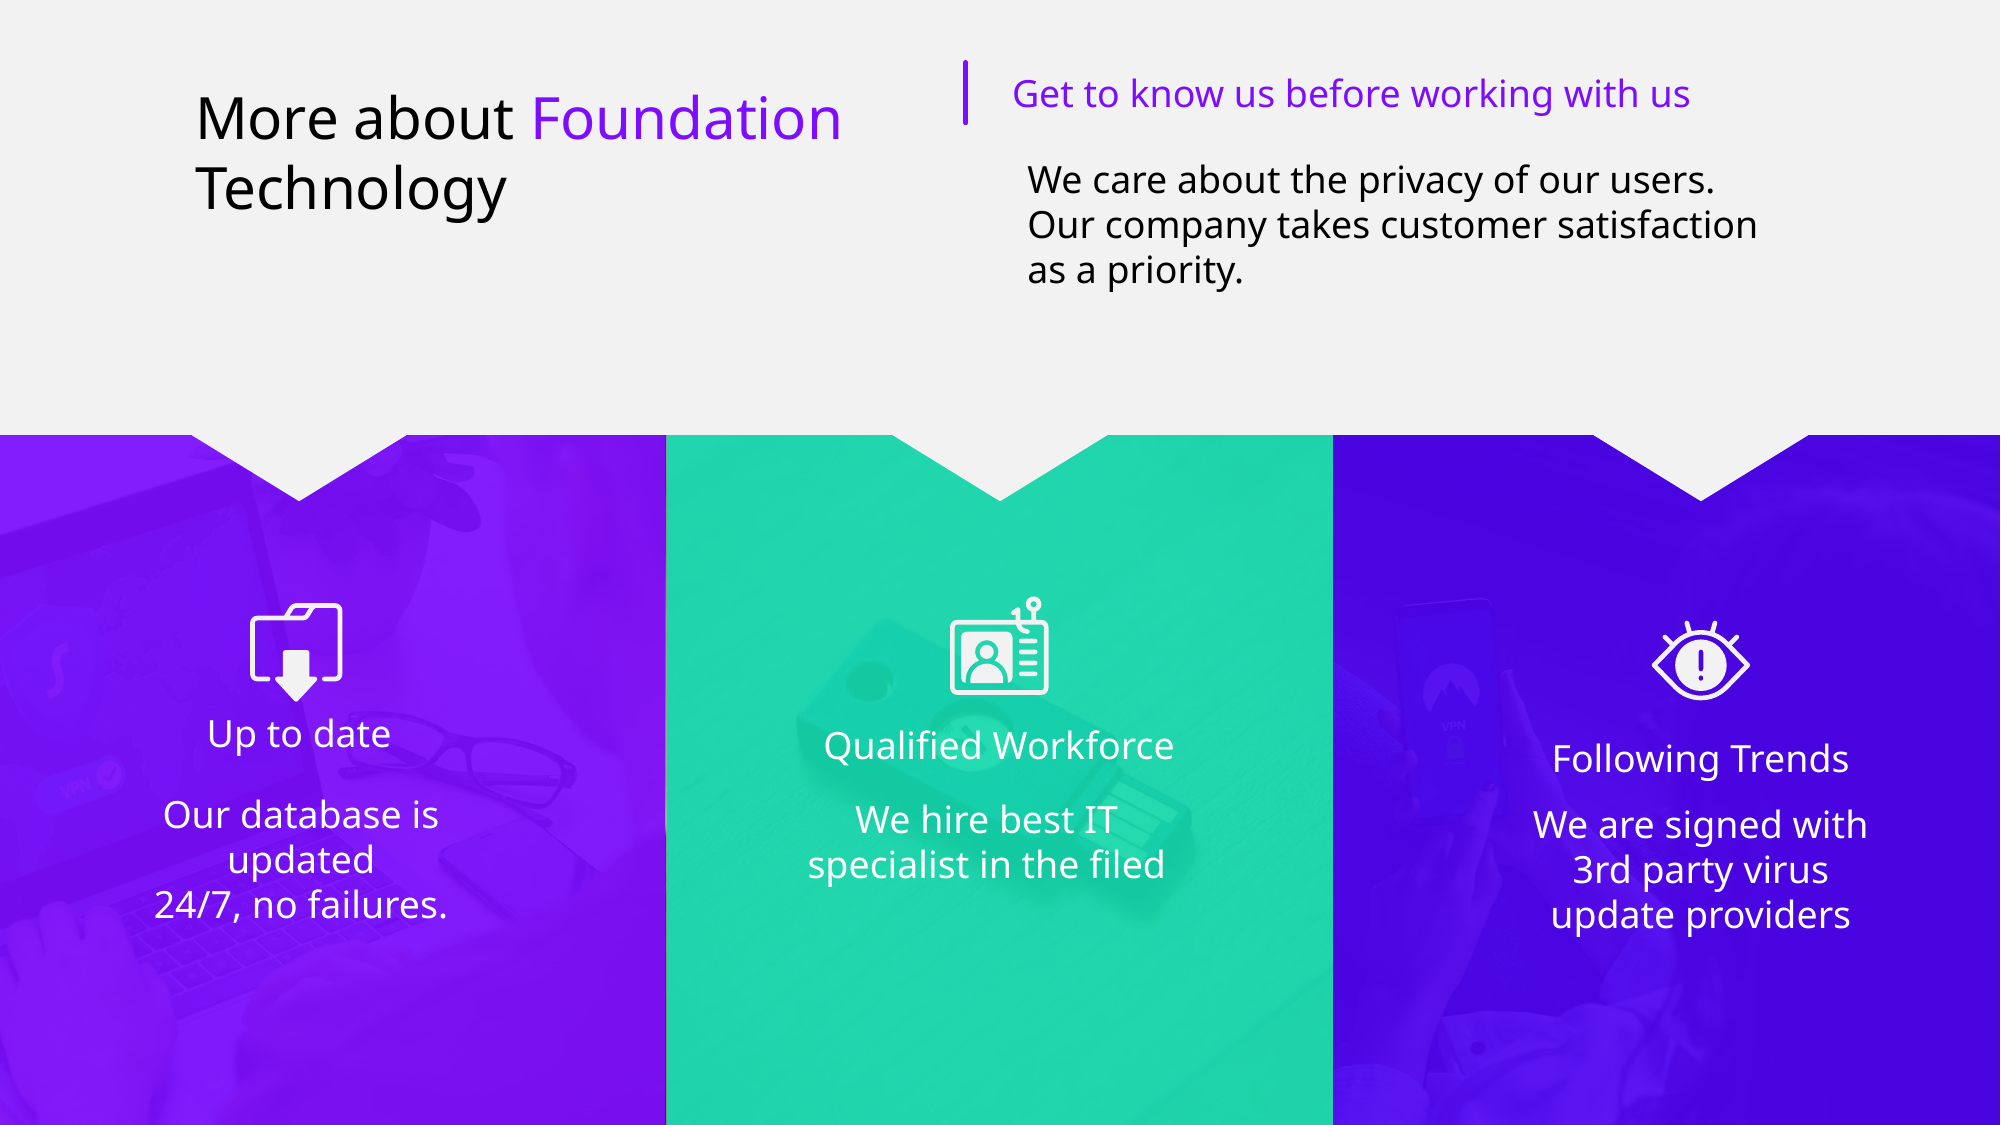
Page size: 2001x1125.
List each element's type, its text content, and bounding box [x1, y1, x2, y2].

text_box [1651, 620, 1751, 701]
text_box More about Foundation Technology [180, 73, 893, 229]
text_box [949, 595, 1049, 696]
picture [0, 434, 2000, 1125]
text_box We care about the privacy of our users. Our company takes customer satisfaction as a priority. [1012, 149, 1775, 299]
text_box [249, 602, 343, 703]
text_box Get to know us before working with us [997, 62, 1707, 122]
